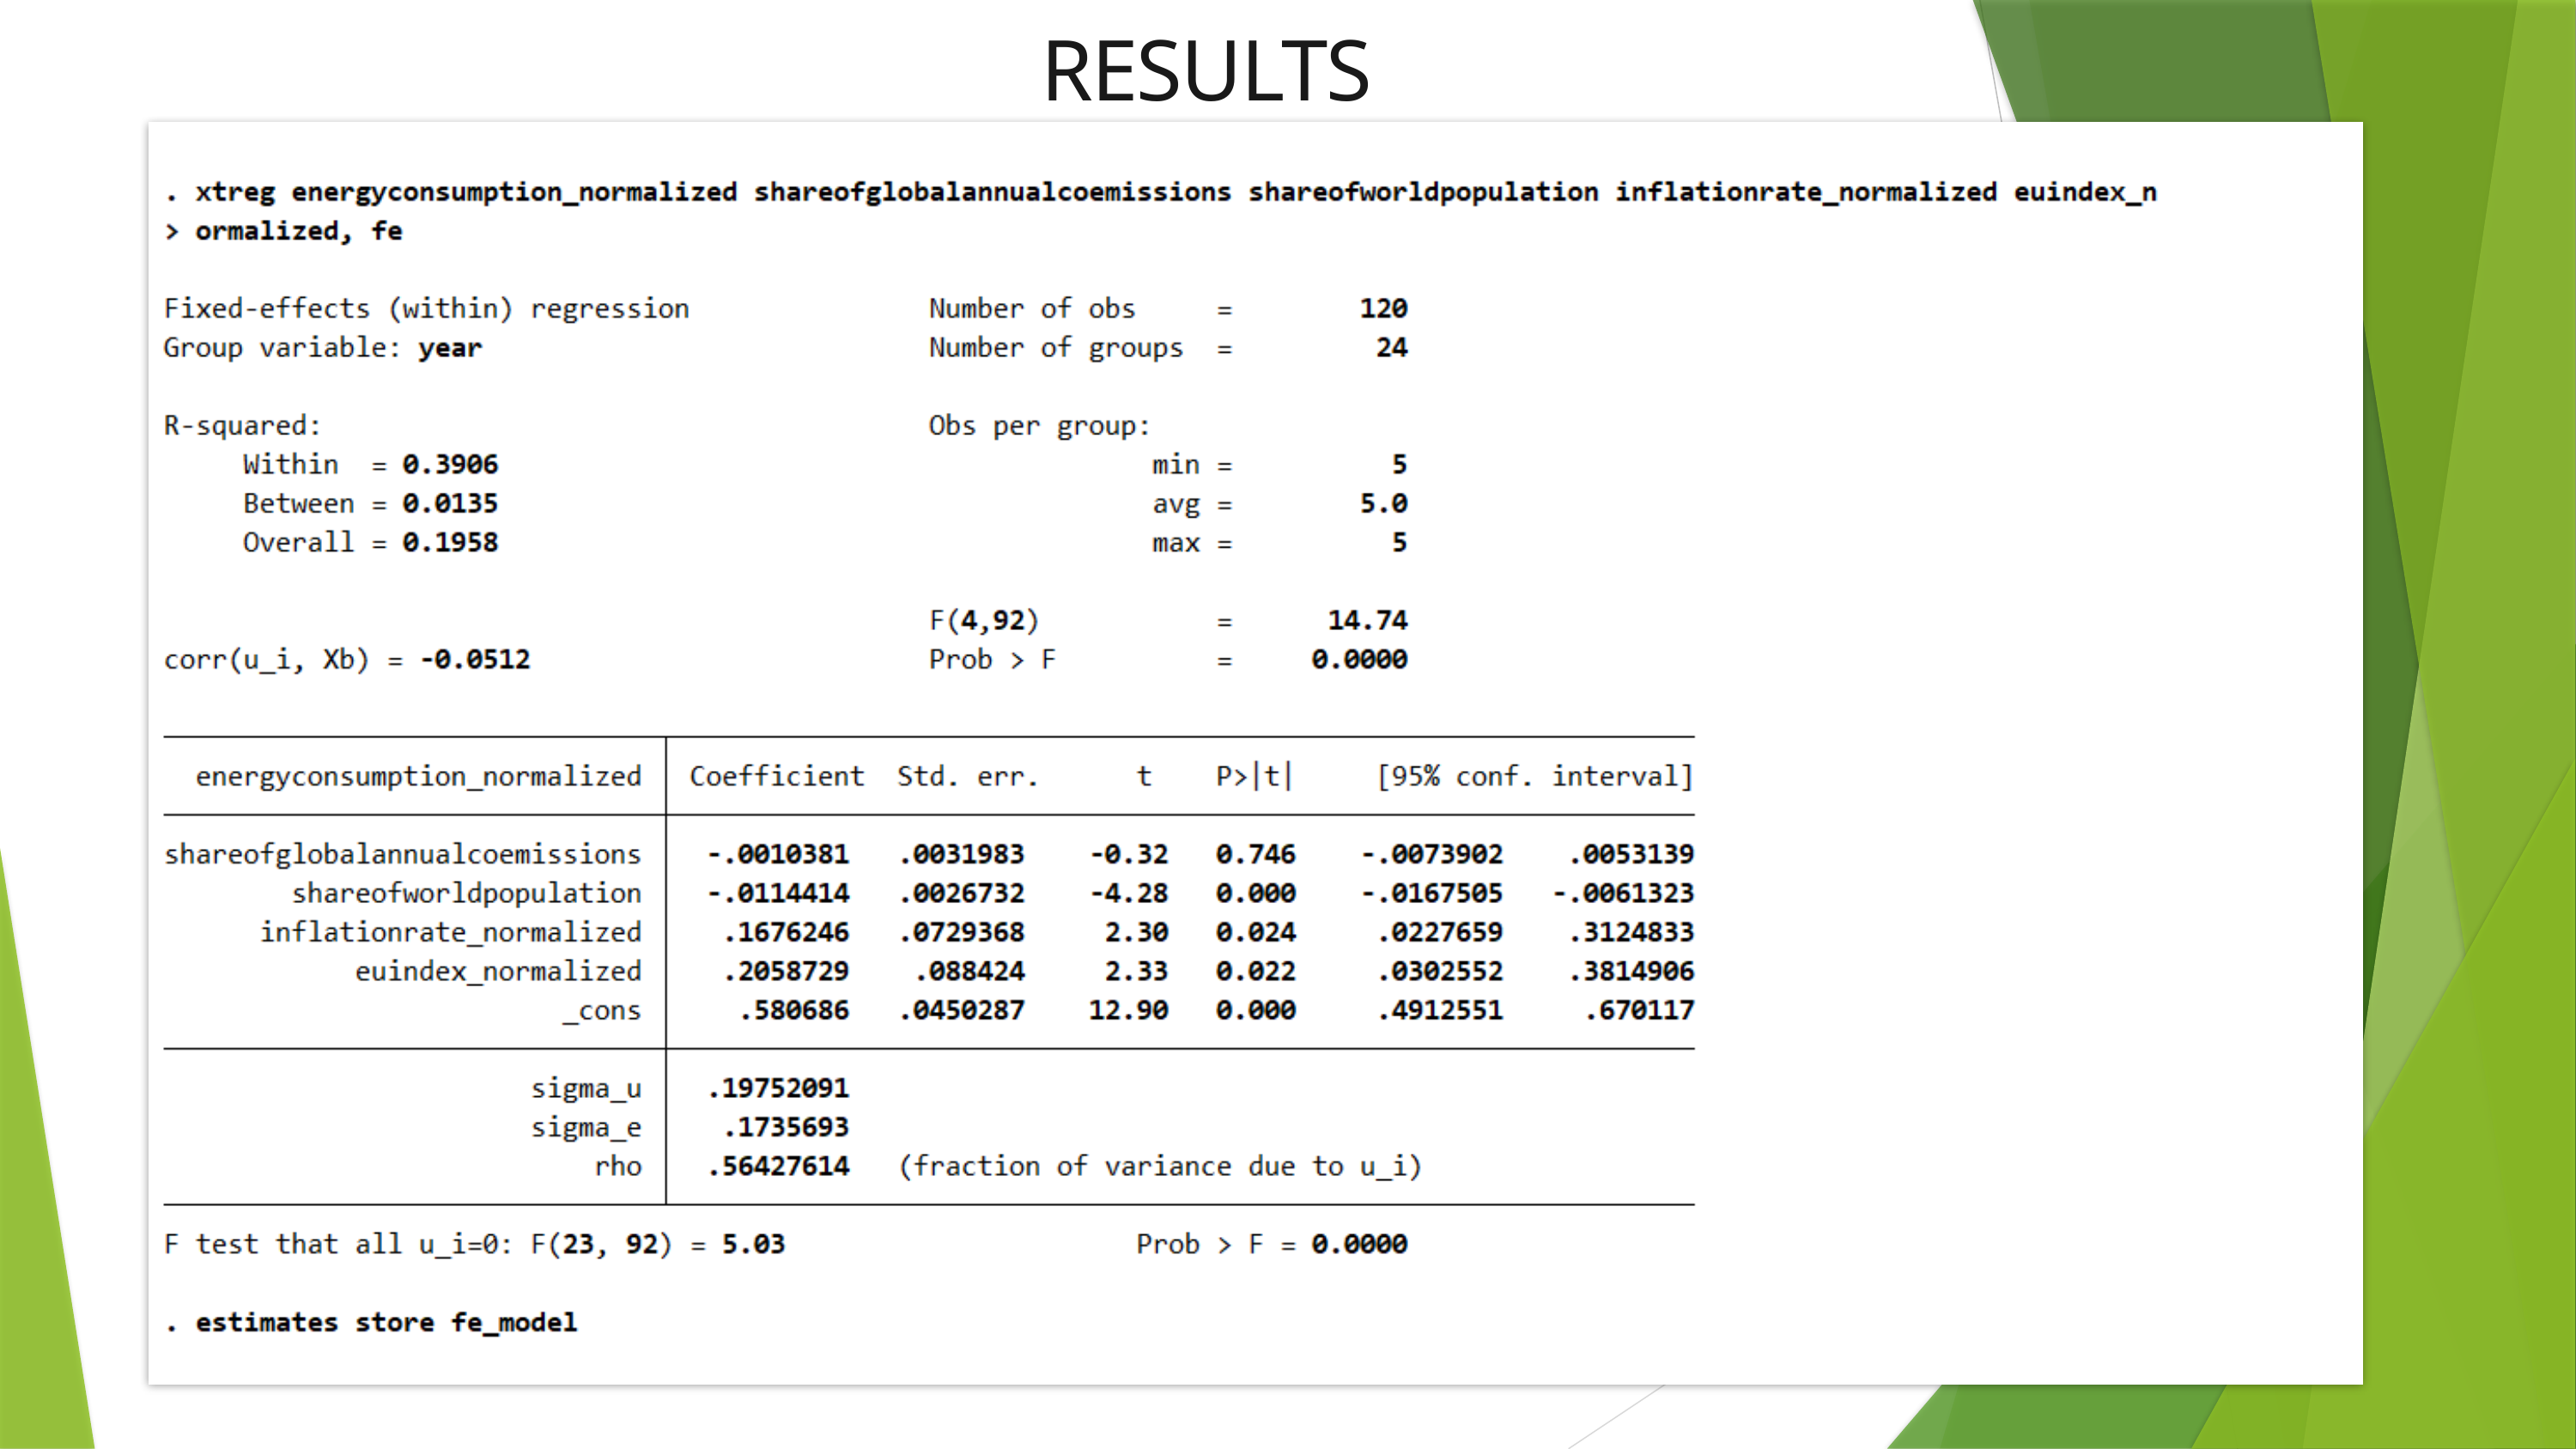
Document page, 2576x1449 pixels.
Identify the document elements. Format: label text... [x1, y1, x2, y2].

text_box RESULTS [1041, 0, 1896, 118]
picture [160, 133, 2351, 1373]
